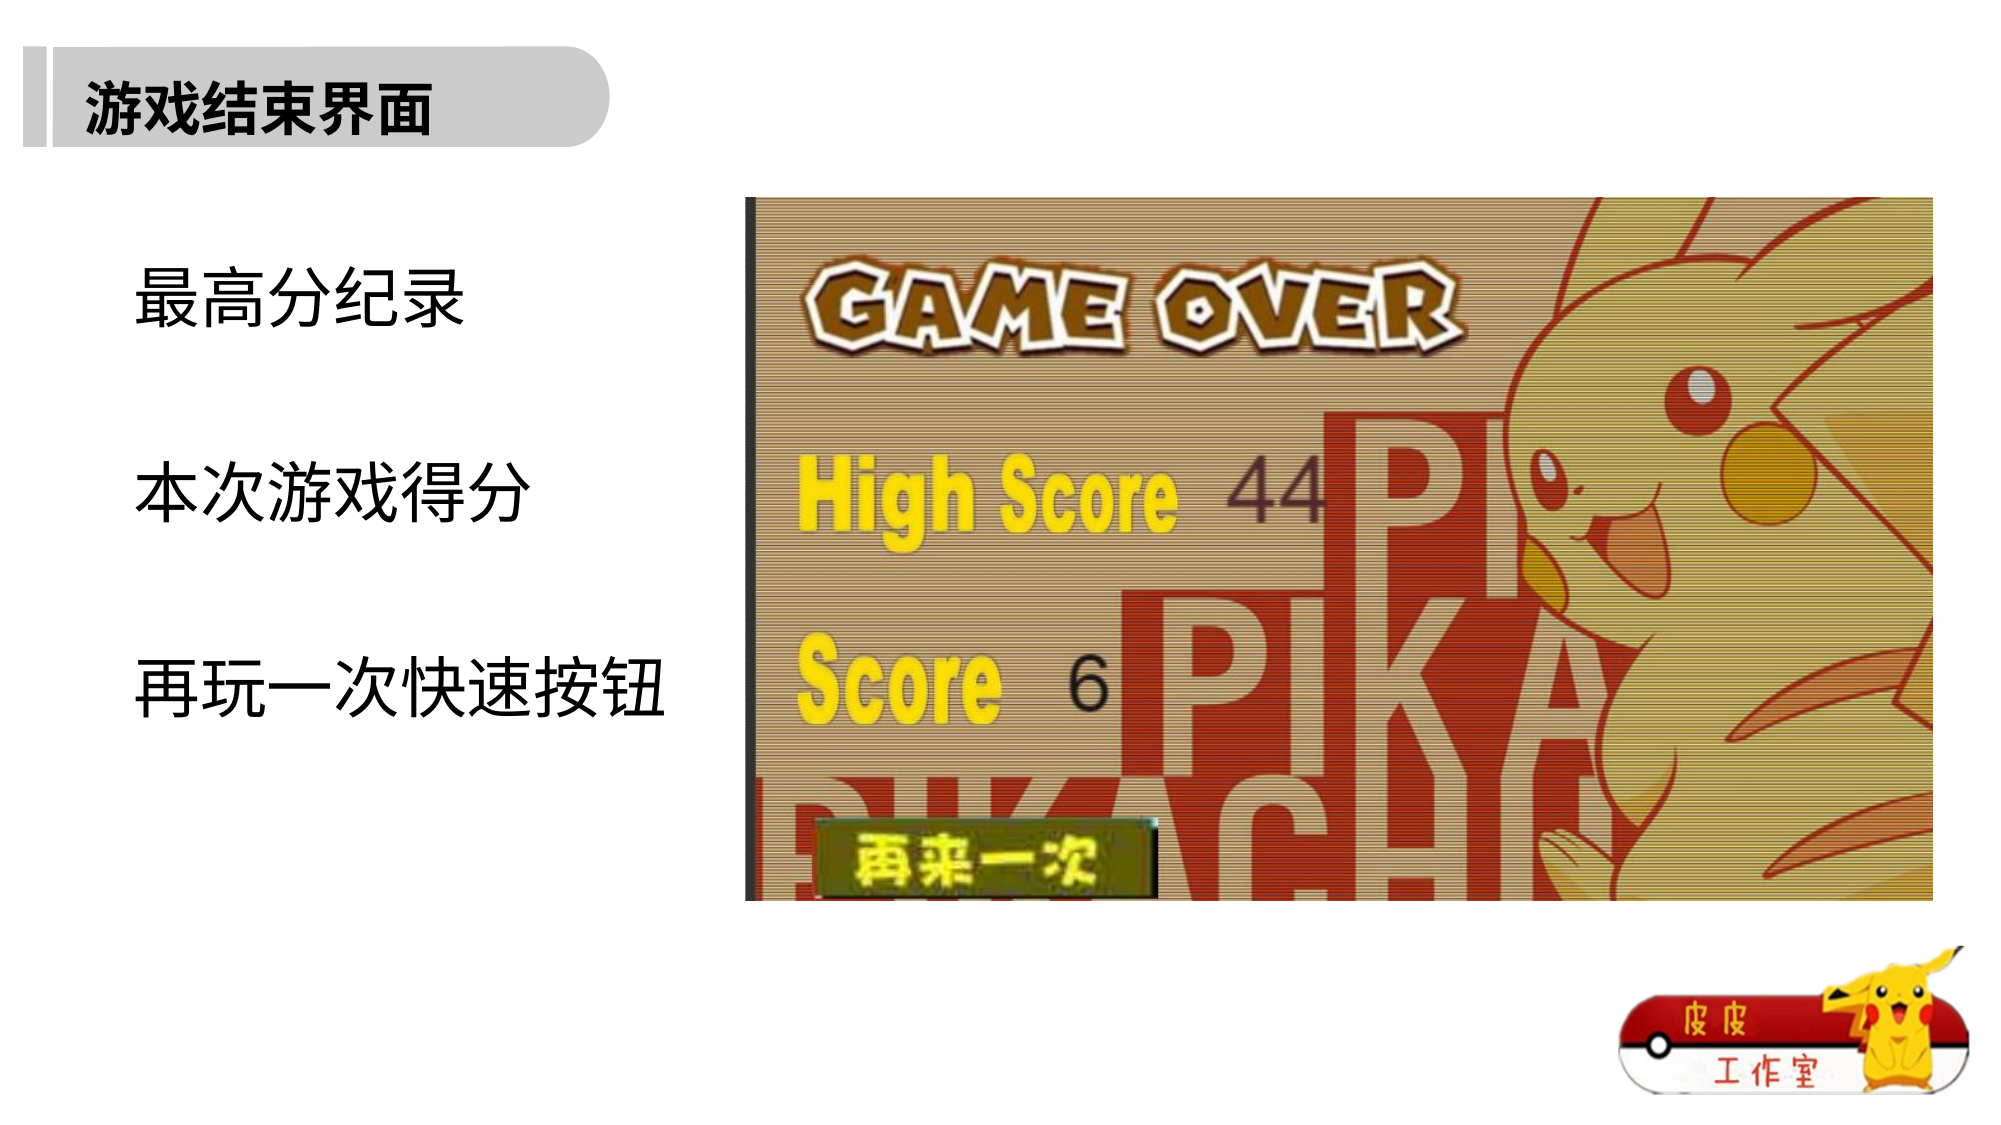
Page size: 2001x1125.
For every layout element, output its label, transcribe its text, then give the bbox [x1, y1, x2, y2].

text_box 最高分纪录 本次游戏得分 再玩一次快速按钮 [118, 257, 721, 976]
text_box 游戏结束界面 [73, 52, 541, 148]
text_box [22, 45, 48, 148]
picture [745, 196, 1933, 901]
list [1609, 937, 1986, 1103]
text_box [51, 45, 611, 148]
